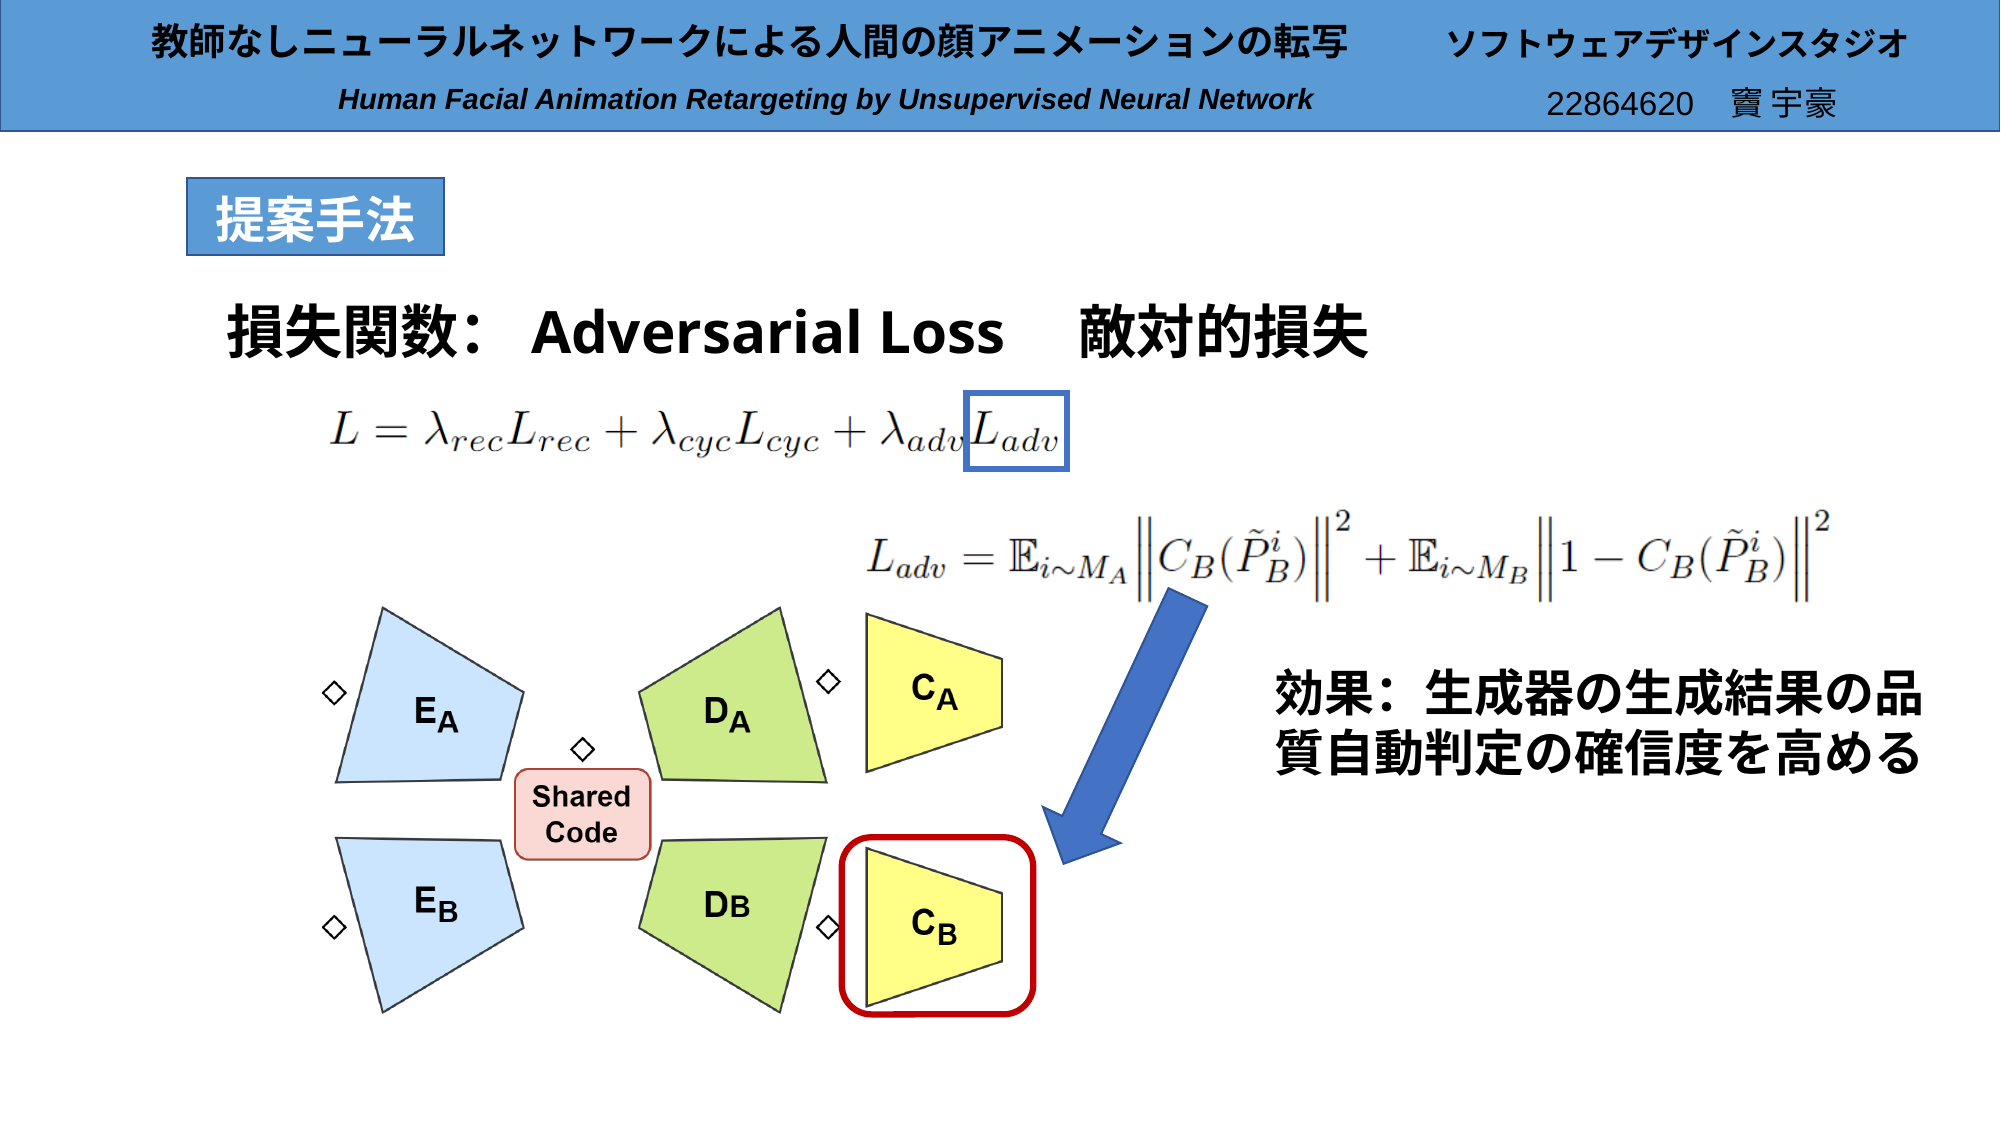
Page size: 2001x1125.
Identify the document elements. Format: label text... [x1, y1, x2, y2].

text_box Human Facial Animation Retargeting by Unsupervised Neural Network [298, 46, 1363, 124]
text_box [862, 836, 1035, 1016]
text_box [0, 0, 2000, 132]
picture [322, 489, 1868, 1014]
text_box 効果：生成器の生成結果の品質自動判定の確信度を高める [1260, 653, 1977, 789]
text_box ソフトウェアデザインスタジオ [1392, 0, 1963, 71]
text_box 教師なしニューラルネットワークによる人間の顔アニメーションの転写 [136, 11, 1427, 72]
text_box [186, 177, 445, 256]
picture [298, 392, 1078, 469]
text_box 提案手法 [187, 181, 444, 257]
text_box [1041, 627, 1199, 866]
text_box 損失関数：Adversarial Loss 敵対的損失 [211, 287, 1490, 658]
text_box 22864620 竇 宇豪 [1519, 79, 1853, 131]
